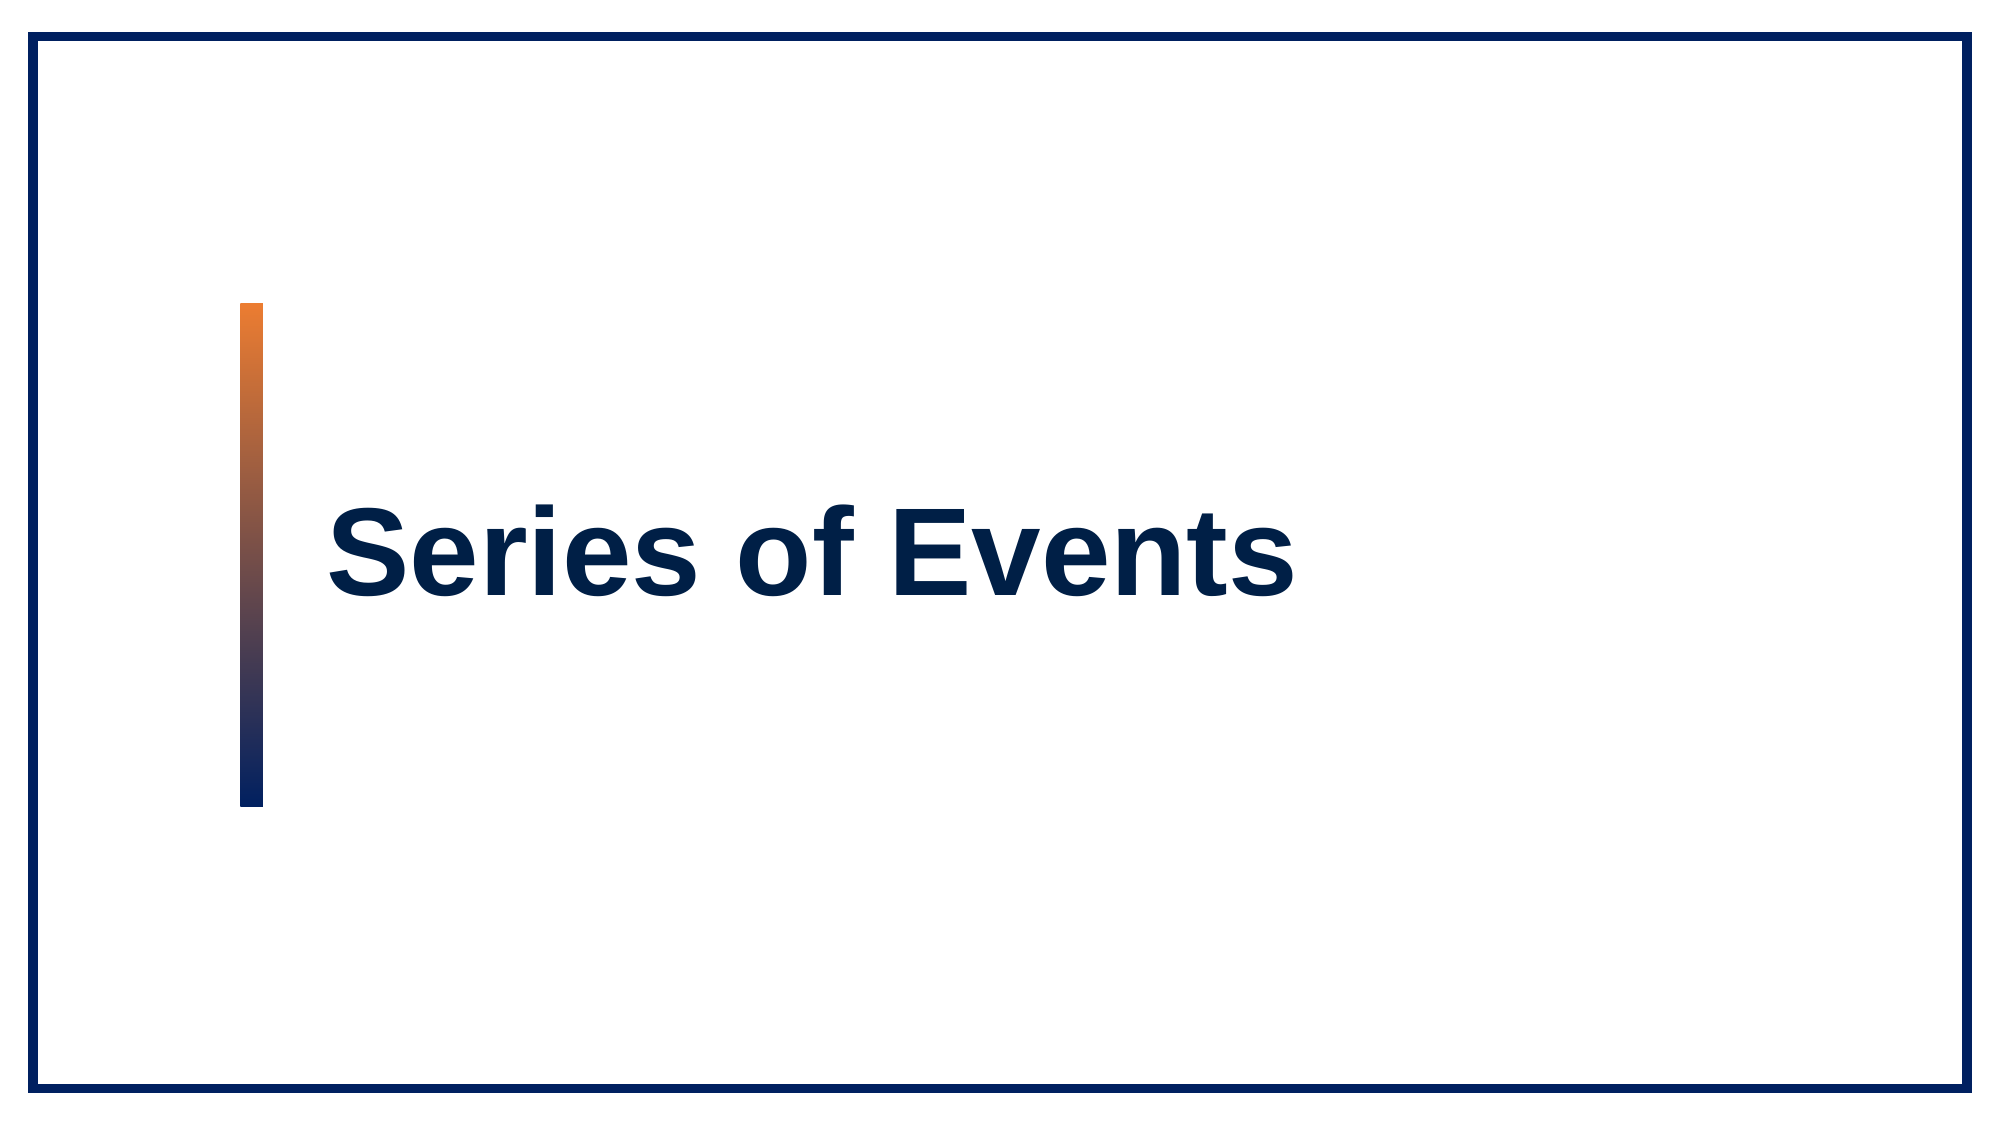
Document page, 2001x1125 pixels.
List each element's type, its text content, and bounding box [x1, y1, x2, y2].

text_box [240, 303, 263, 807]
text_box [32, 36, 1968, 1089]
title Series of Events [311, 359, 1735, 752]
